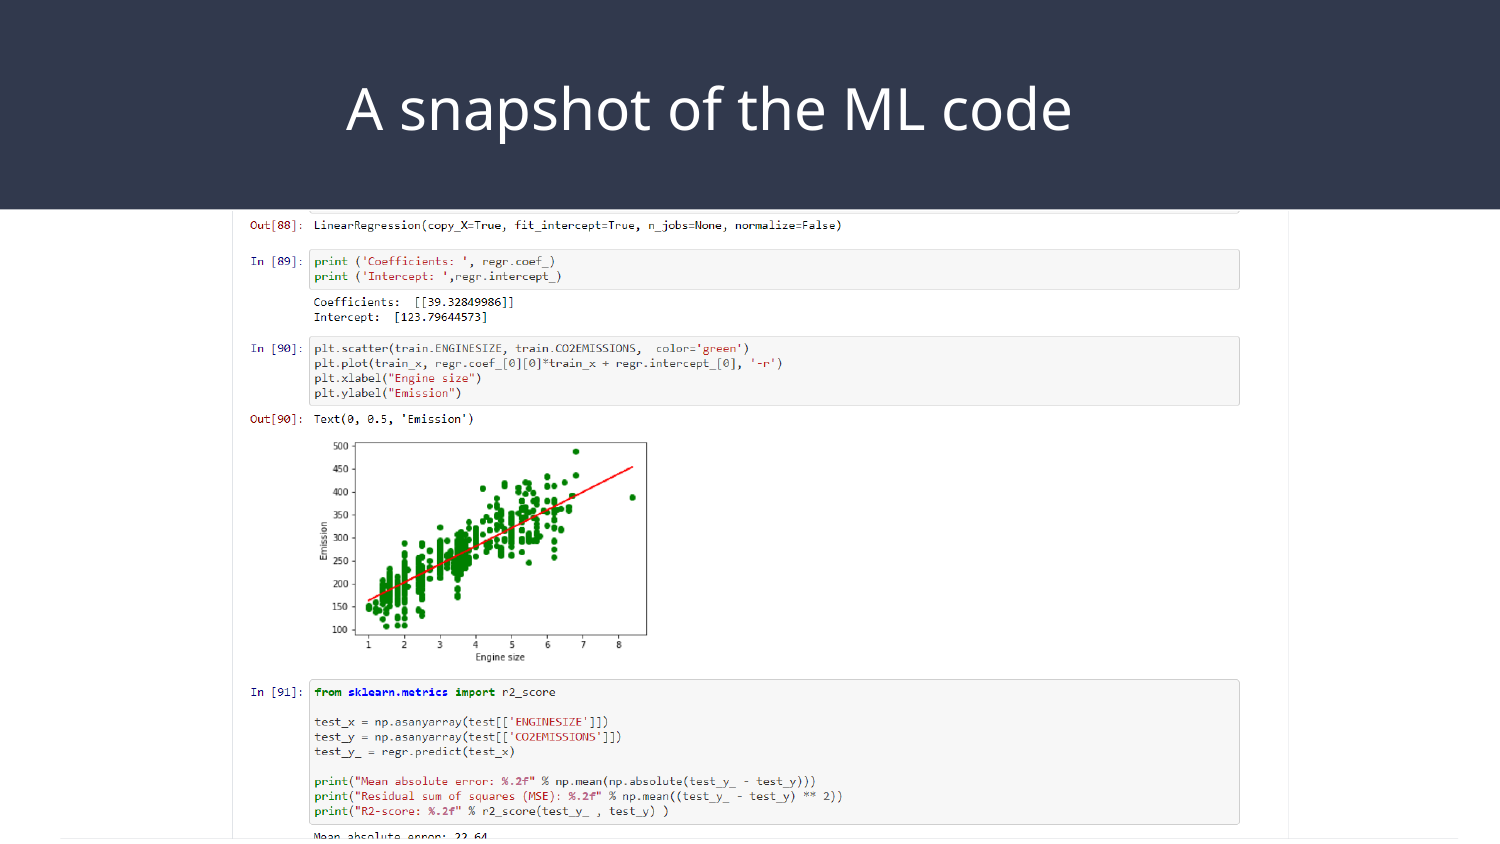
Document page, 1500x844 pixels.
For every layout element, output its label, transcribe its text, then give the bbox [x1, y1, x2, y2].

title A snapshot of the ML code [331, 57, 1500, 160]
picture [60, 211, 1459, 844]
